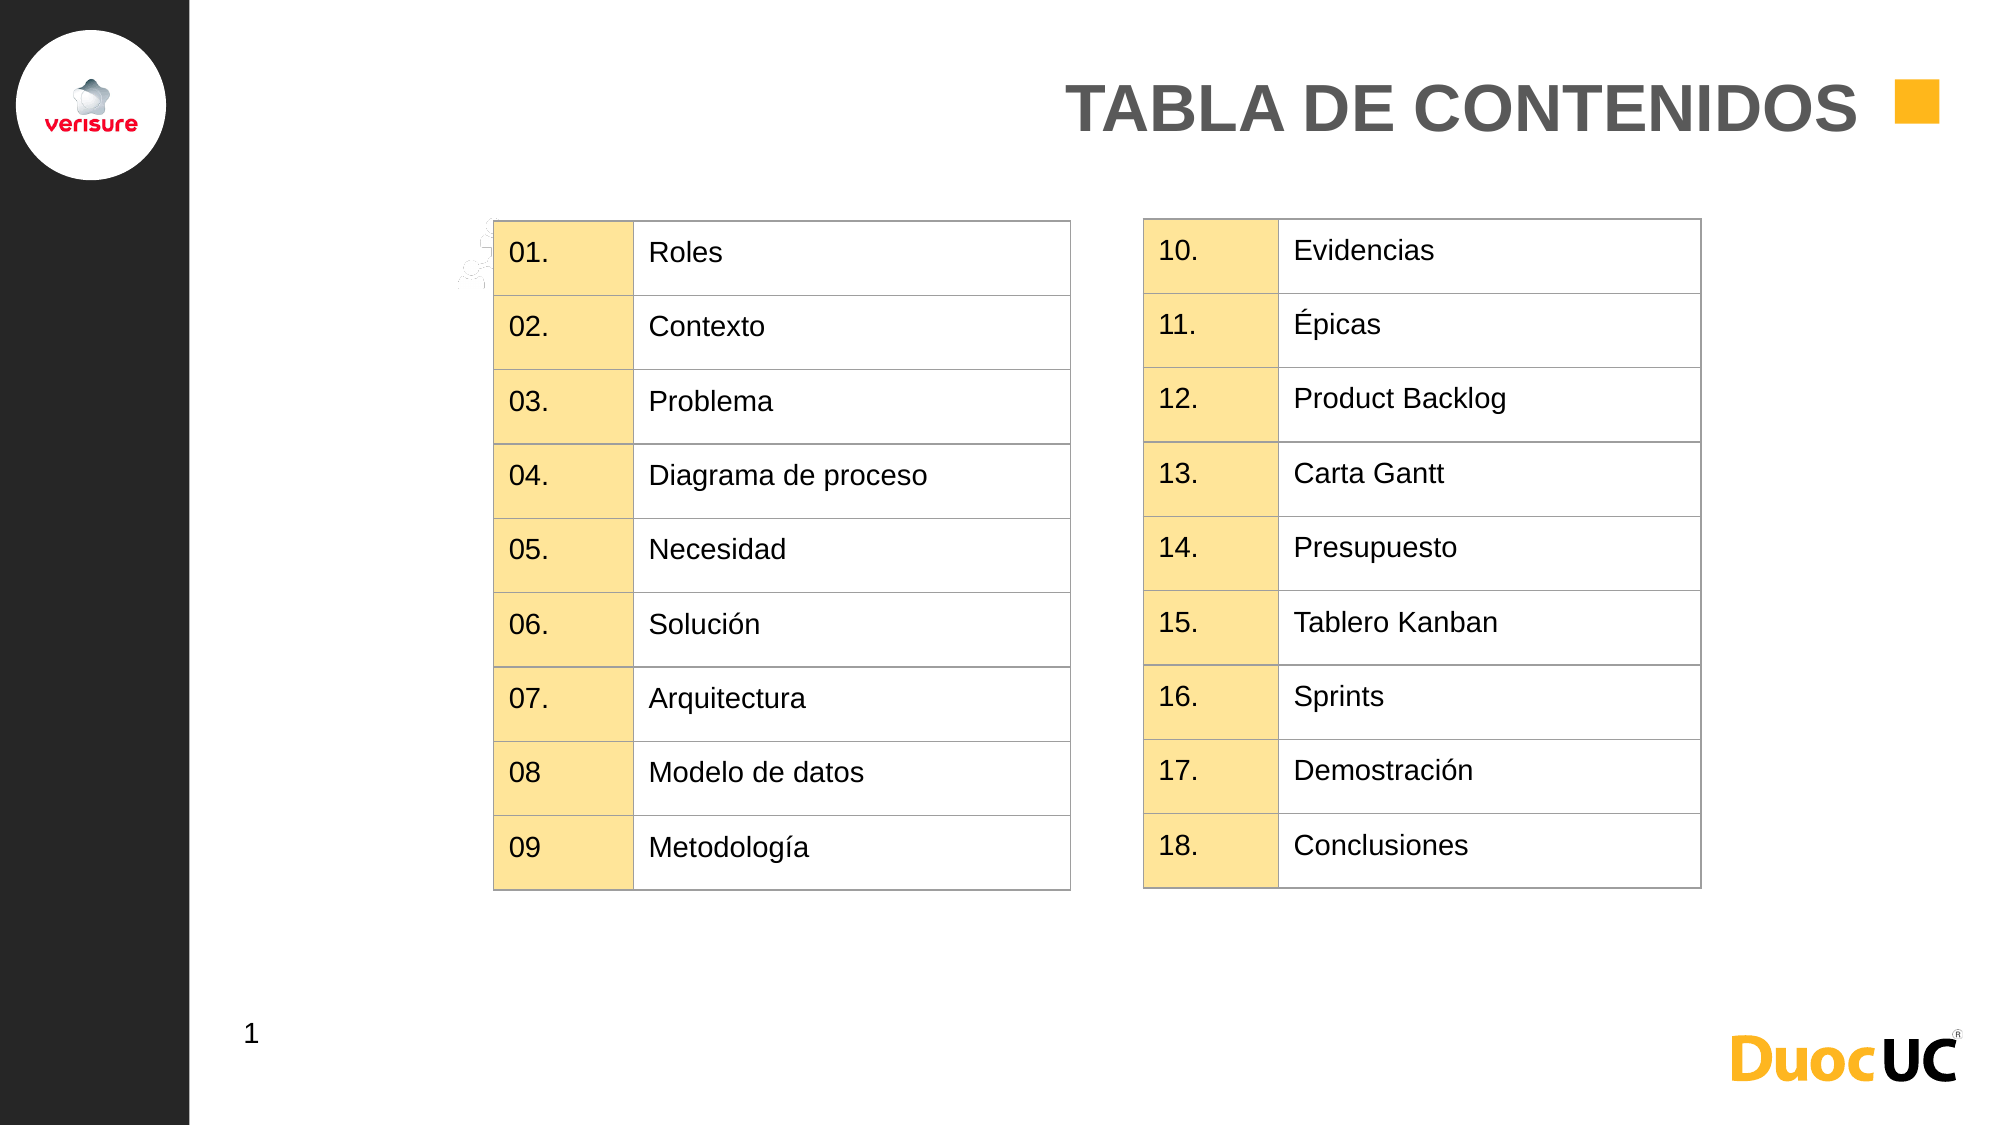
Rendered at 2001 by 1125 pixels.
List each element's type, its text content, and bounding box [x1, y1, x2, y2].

table_cell 17. [1144, 740, 1278, 813]
table_header Evidencias [1279, 220, 1700, 293]
table_cell 05. [494, 519, 633, 592]
table_header 10. [1144, 220, 1278, 293]
text_box 1 [228, 1006, 266, 1057]
table_cell Diagrama de proceso [634, 445, 1070, 518]
table_cell 18. [1144, 814, 1278, 887]
table_cell Épicas [1279, 294, 1700, 367]
picture [15, 29, 167, 181]
table_cell Solución [634, 593, 1070, 666]
table_cell Demostración [1279, 740, 1700, 813]
table_cell Carta Gantt [1279, 443, 1700, 516]
table_cell 02. [494, 296, 633, 369]
table_cell Necesidad [634, 519, 1070, 592]
table_cell Metodología [634, 816, 1070, 889]
table_header Roles [634, 222, 1070, 295]
table_cell Product Backlog [1279, 368, 1700, 441]
table_cell 11. [1144, 294, 1278, 367]
table_cell 09 [494, 816, 633, 889]
table_cell Sprints [1279, 666, 1700, 739]
table_cell Contexto [634, 296, 1070, 369]
table_cell Modelo de datos [634, 742, 1070, 815]
picture [1952, 1029, 1963, 1039]
picture [458, 218, 530, 290]
list TABLA DE CONTENIDOS [891, 66, 1875, 144]
table_cell 08 [494, 742, 633, 815]
table_cell 04. [494, 445, 633, 518]
table_cell 16. [1144, 666, 1278, 739]
table_cell Tablero Kanban [1279, 591, 1700, 664]
table_cell 07. [494, 668, 633, 741]
table_cell 06. [494, 593, 633, 666]
table_header 01. [532, 222, 633, 295]
table_cell Arquitectura [634, 668, 1070, 741]
table_cell 12. [1144, 368, 1278, 441]
table_cell 14. [1144, 517, 1278, 590]
table_cell 15. [1144, 591, 1278, 664]
table_cell Conclusiones [1279, 814, 1700, 887]
table_cell 03. [494, 370, 633, 443]
table_cell 13. [1144, 443, 1278, 516]
table_cell Problema [634, 370, 1070, 443]
table_cell Presupuesto [1279, 517, 1700, 590]
